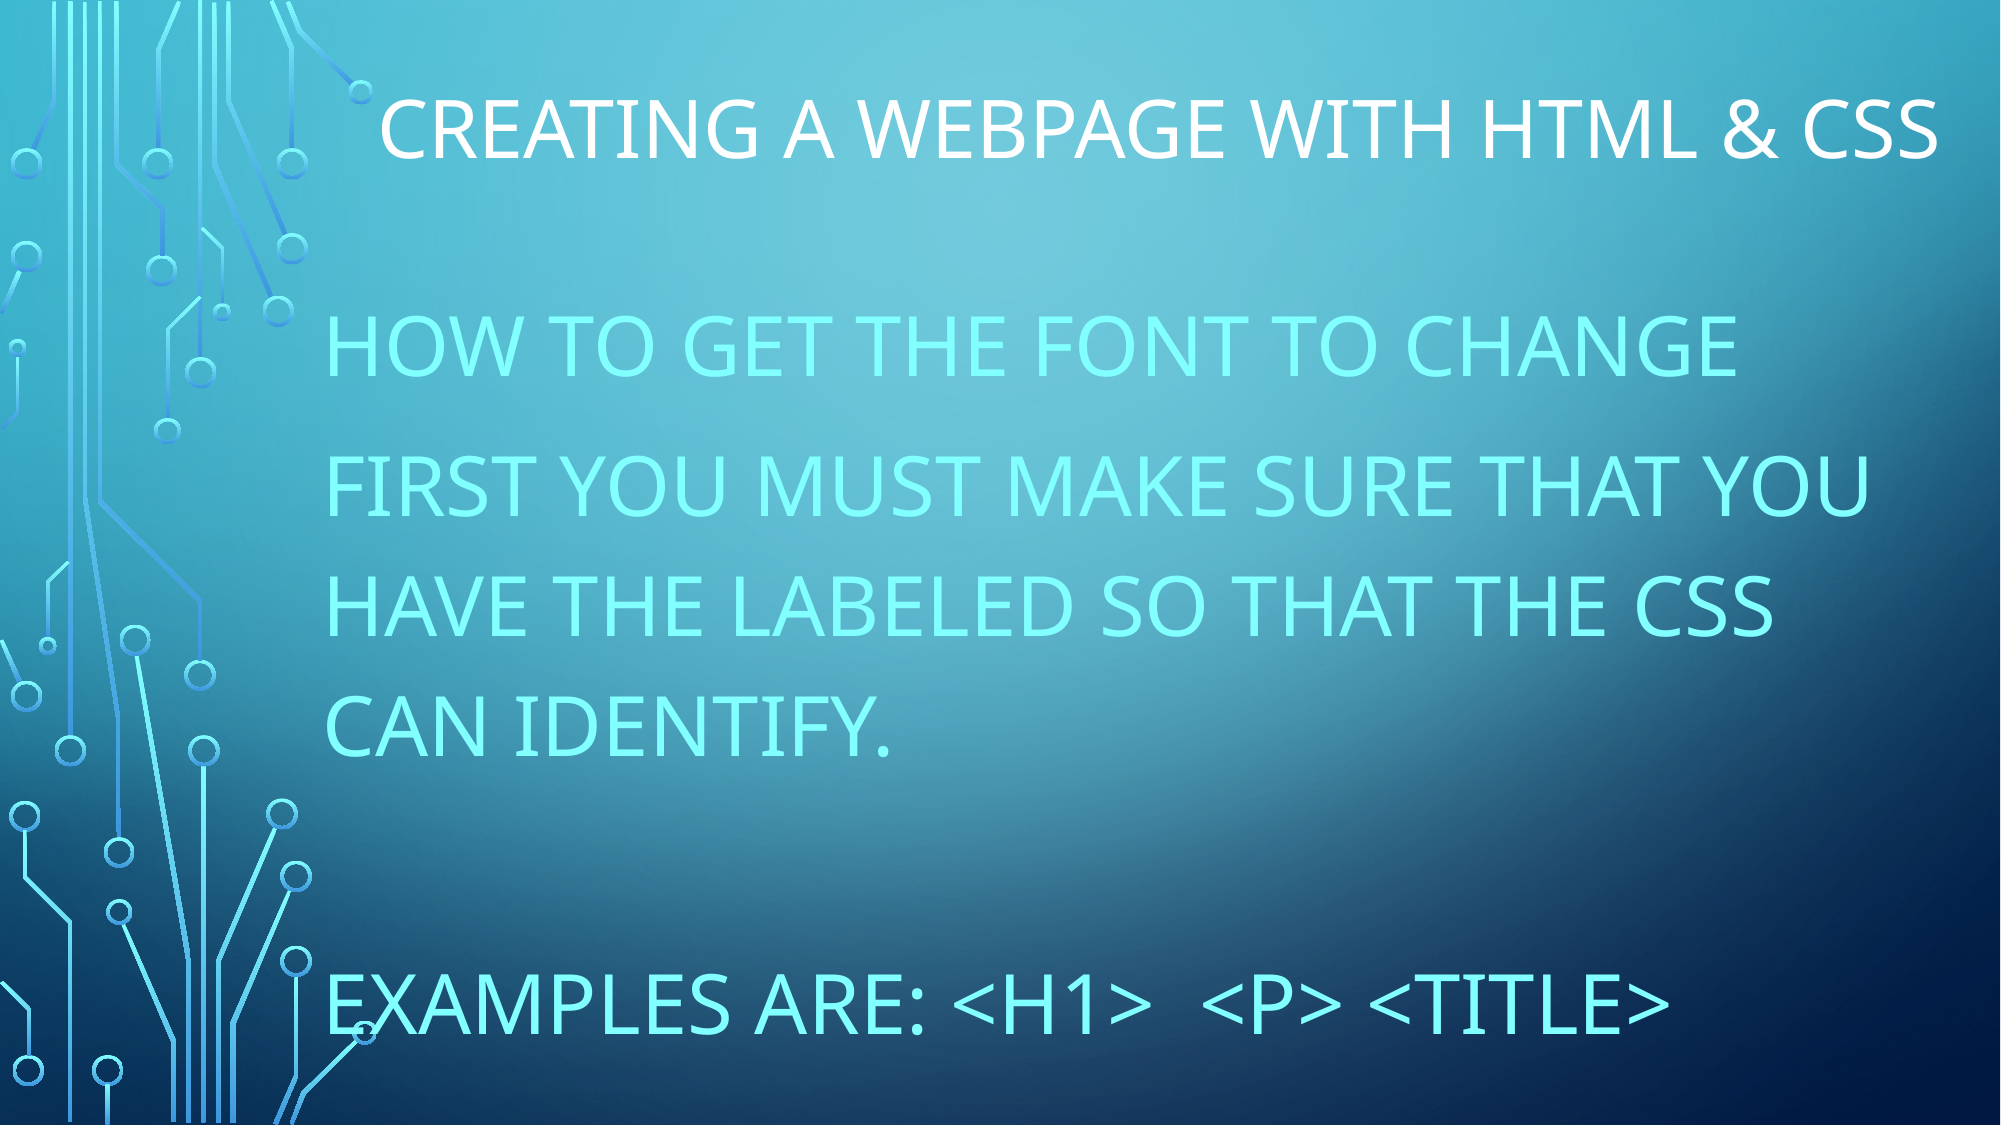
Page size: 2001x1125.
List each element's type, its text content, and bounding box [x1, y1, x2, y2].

title CREATING A WEBPAGE WITH HTML & css [362, 65, 2000, 184]
subtitle How to get the font to change First you must make sure that you have the labeled so that the CSS can identify. Examples are: <h1> <p> <title> [307, 265, 1946, 1065]
